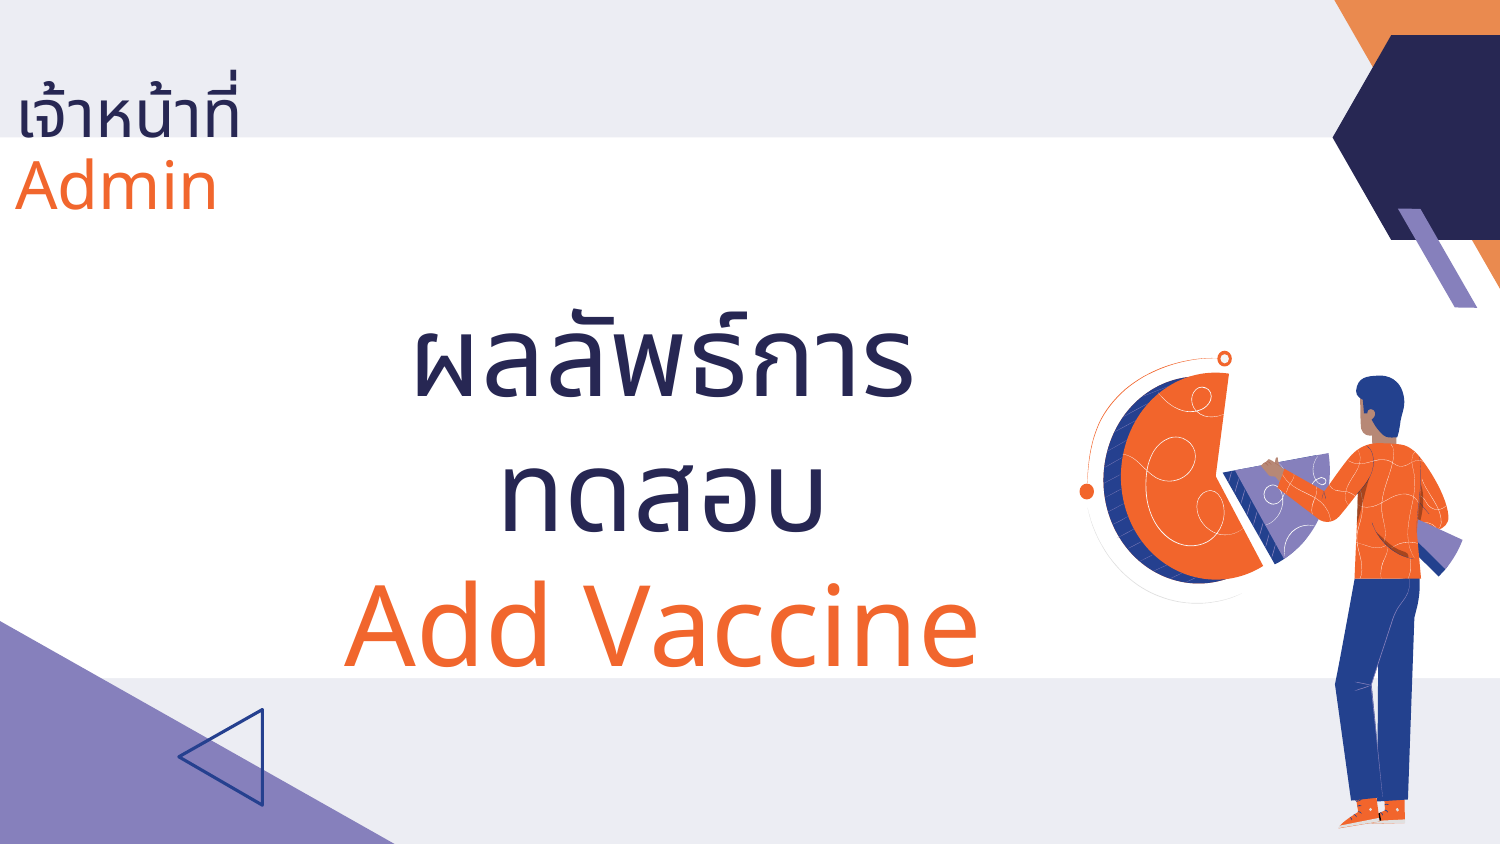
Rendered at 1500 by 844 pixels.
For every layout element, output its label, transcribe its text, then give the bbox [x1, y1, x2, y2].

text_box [1079, 350, 1463, 829]
text_box ผลลัพธ์การทดสอบ Add Vaccine [305, 268, 1021, 576]
text_box เจ้าหน้าที่ Admin [0, 141, 330, 239]
